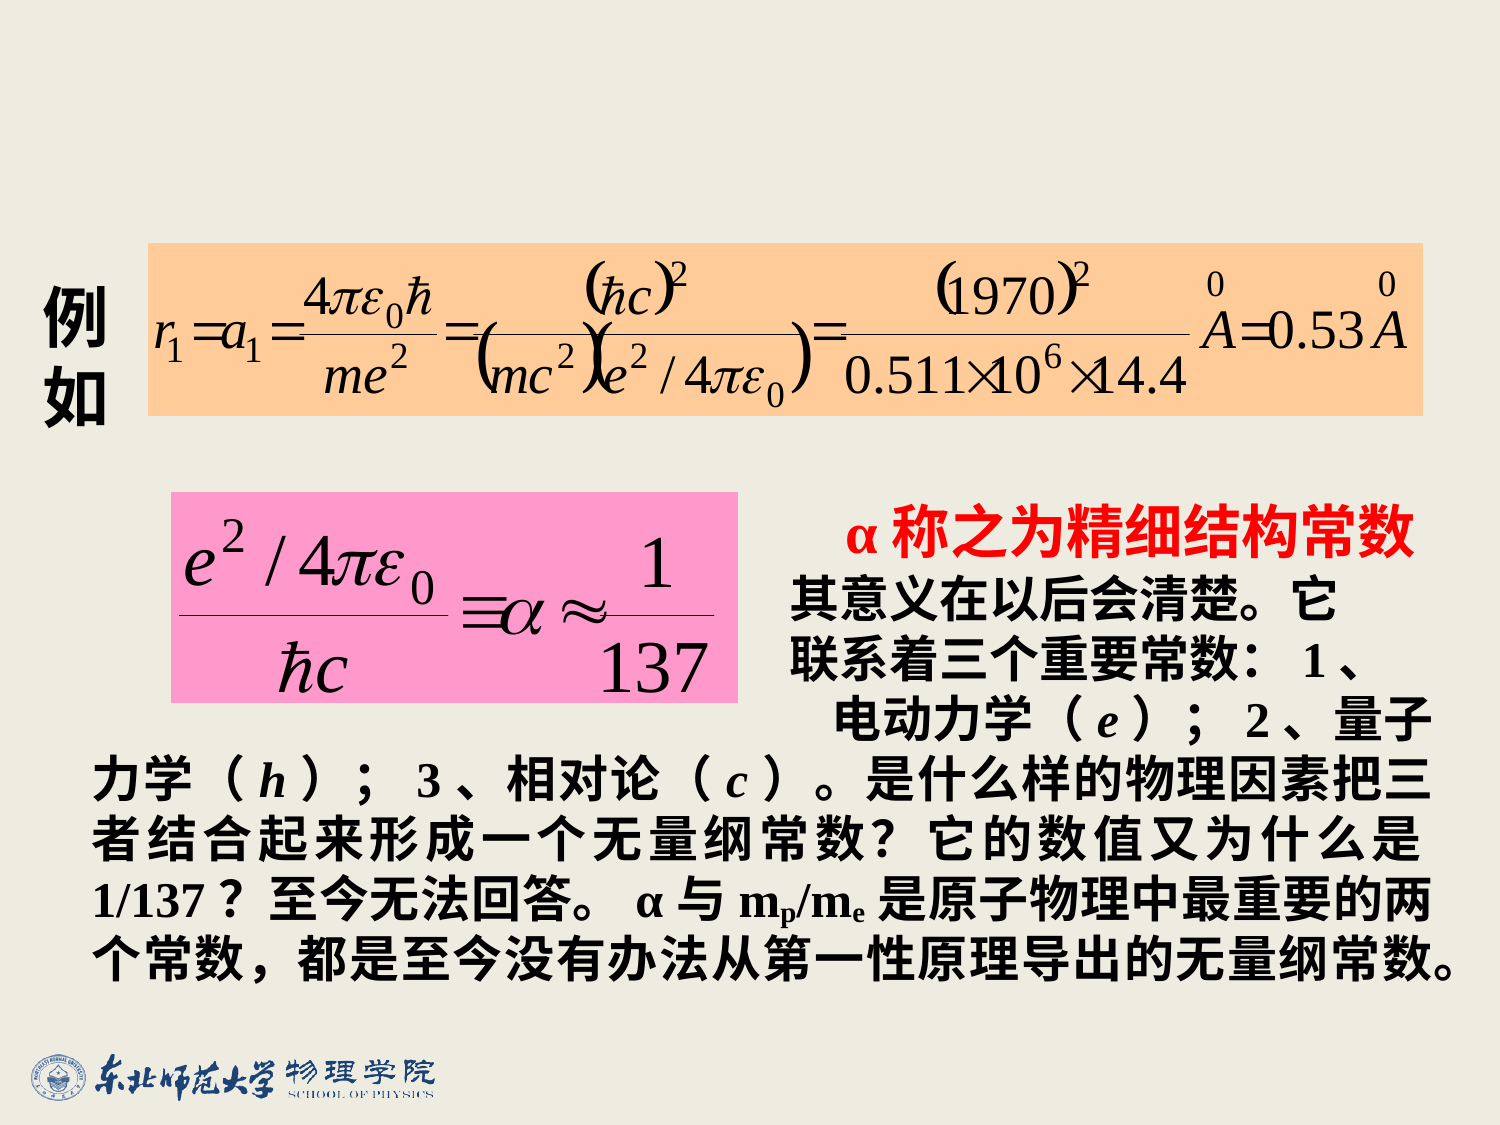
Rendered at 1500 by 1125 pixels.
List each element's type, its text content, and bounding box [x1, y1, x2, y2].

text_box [170, 491, 739, 704]
picture [20, 1054, 440, 1101]
text_box α称之为精细结构常数 其意义在以后会清楚。它 联系着三个重要常数：1、 电动力学（e）；2、量子力学（h）；3、相对论（c）。是什么样的物理因素把三者结合起来形成一个无量纲常数？它的数值又为什么是1/137？至今无法回答。α与mp/me是原子物理中最重要的两个常数，都是至今没有办法从第一性原理导出的无量纲常数。 [76, 479, 1449, 996]
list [147, 243, 1424, 417]
text_box 例如 [27, 268, 175, 443]
